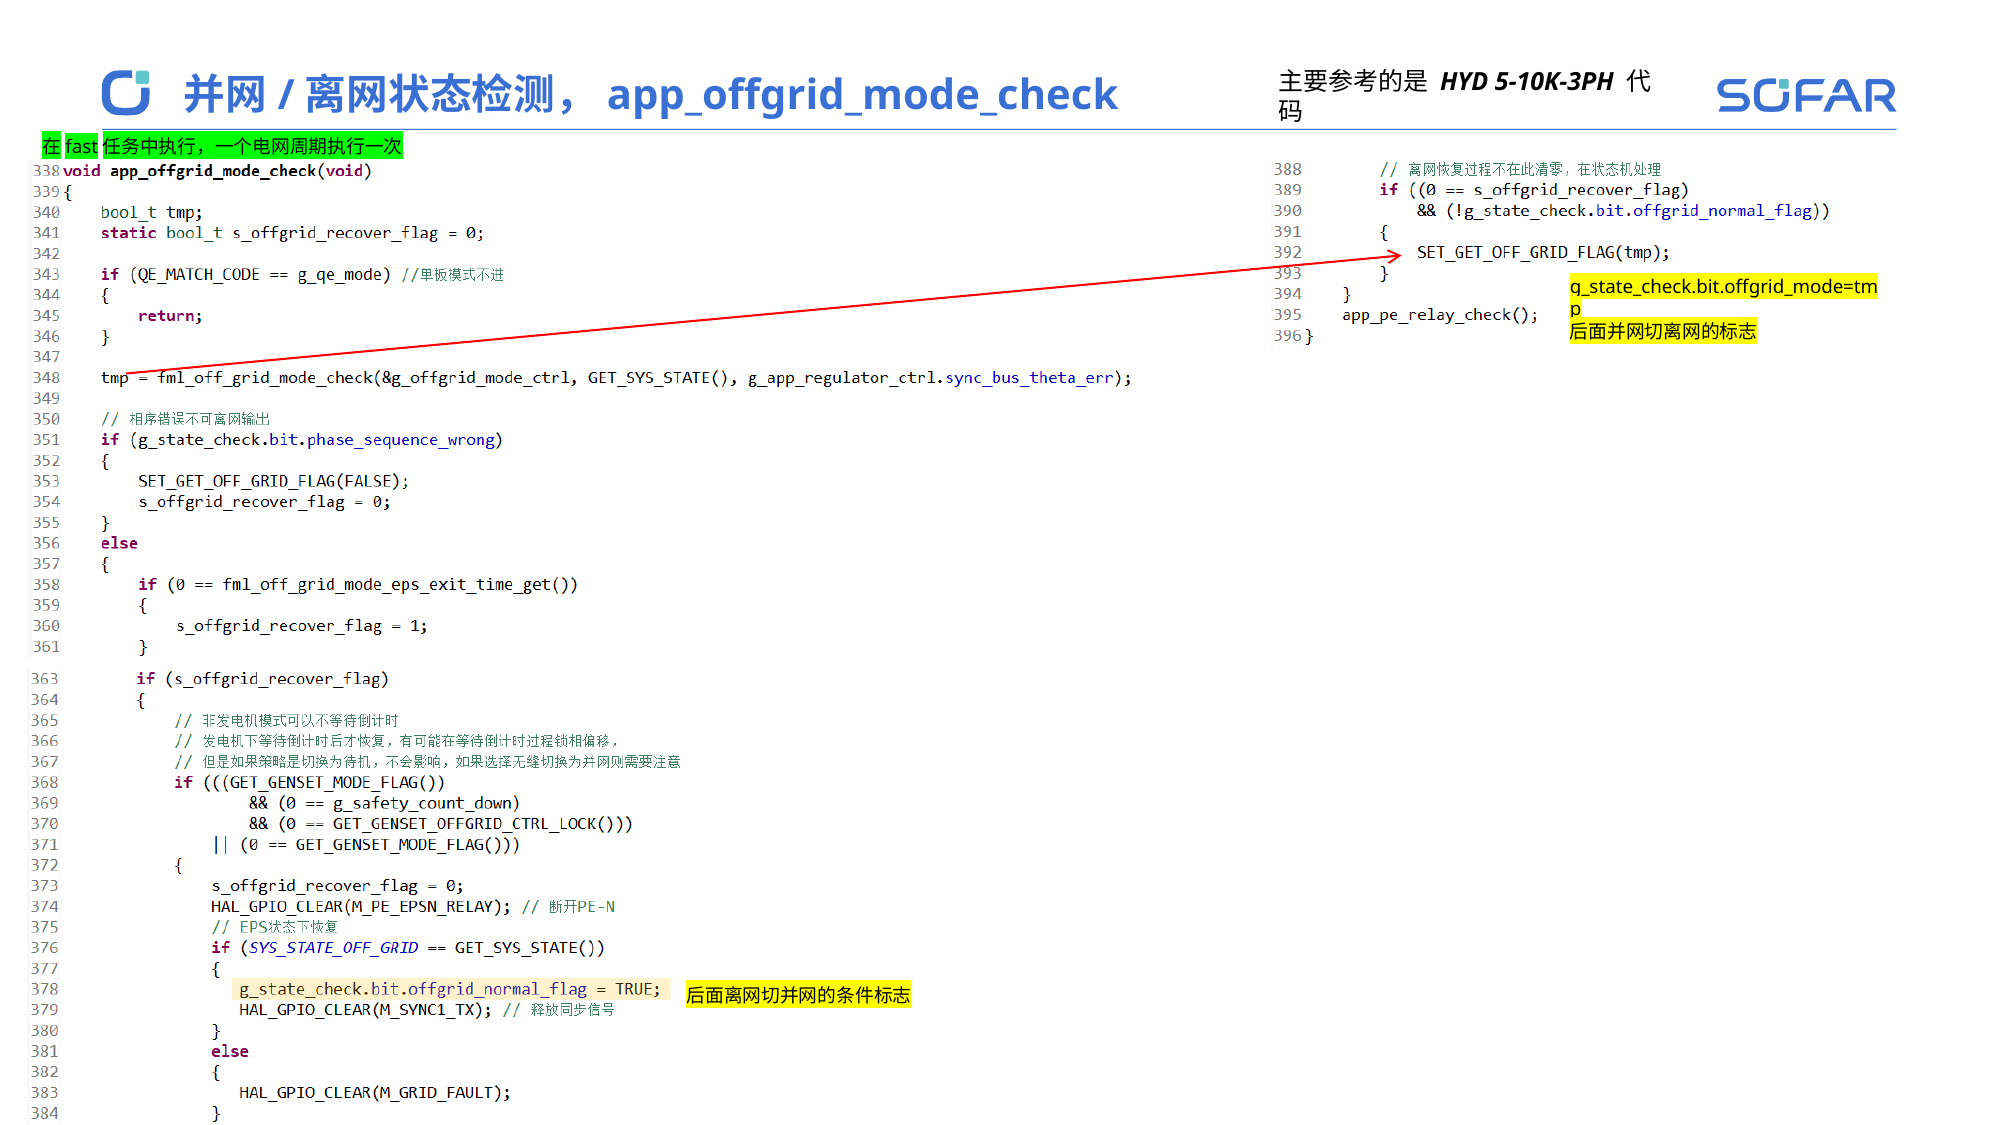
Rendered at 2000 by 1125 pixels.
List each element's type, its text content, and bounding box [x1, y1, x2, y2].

text_box 在fast任务中执行，一个电网周期执行一次 [27, 126, 424, 159]
text_box g_state_check.bit.offgrid_mode=tmp 后面并网切离网的标志 [1835, 267, 1902, 319]
text_box 主要参考的是 HYD 5-10K-3PH 代码 [1263, 57, 1691, 104]
picture [1271, 160, 1832, 348]
text_box 后面离网切并网的条件标志 [689, 975, 937, 1015]
picture [102, 78, 1897, 130]
list 并网/离网状态检测，app_offgrid_mode_check [169, 60, 1206, 113]
picture [27, 668, 684, 1125]
picture [27, 160, 1132, 658]
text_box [125, 255, 1402, 374]
